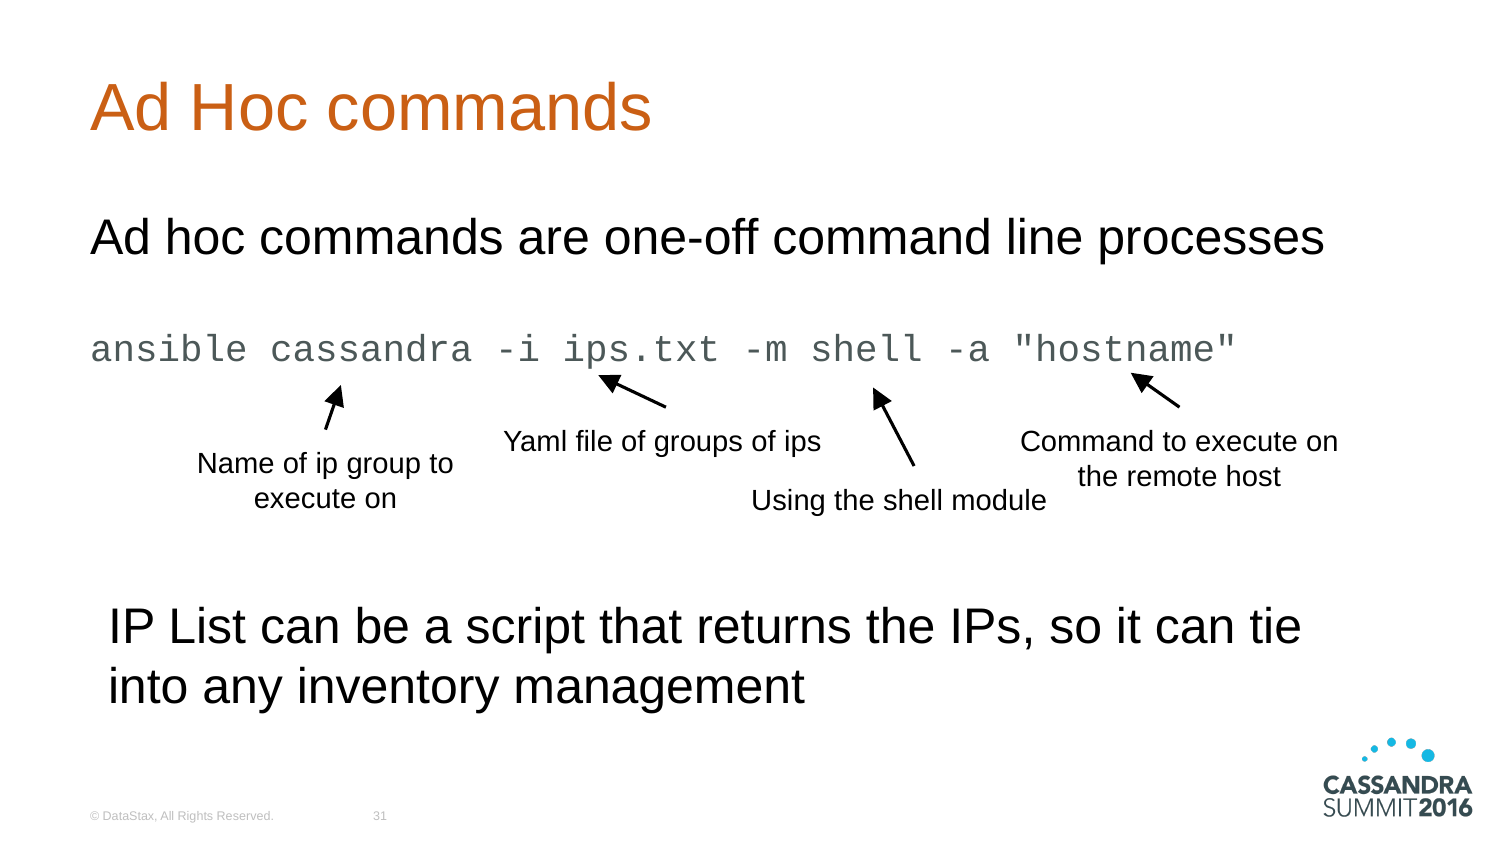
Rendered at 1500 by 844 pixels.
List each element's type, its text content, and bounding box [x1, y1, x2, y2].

text_box Command to execute on the remote host [1001, 407, 1358, 496]
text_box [1130, 372, 1180, 408]
slide_number ‹#› [346, 793, 414, 839]
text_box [598, 374, 667, 408]
list Ad hoc commands are one-off command line processes ansible cassandra -i ips.txt -m shell -a "hostname" [75, 196, 1425, 408]
text_box IP List can be a script that returns the IPs, so it can tie into any inventory management [93, 578, 1358, 701]
footer © DataStax, All Rights Reserved. [75, 793, 337, 839]
text_box Name of ip group to execute on [147, 429, 504, 518]
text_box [872, 387, 915, 467]
text_box Using the shell module [736, 466, 1092, 555]
picture [1320, 734, 1475, 819]
title Ad Hoc commands [75, 33, 1425, 175]
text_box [325, 384, 342, 430]
text_box Yaml file of groups of ips [488, 407, 844, 496]
